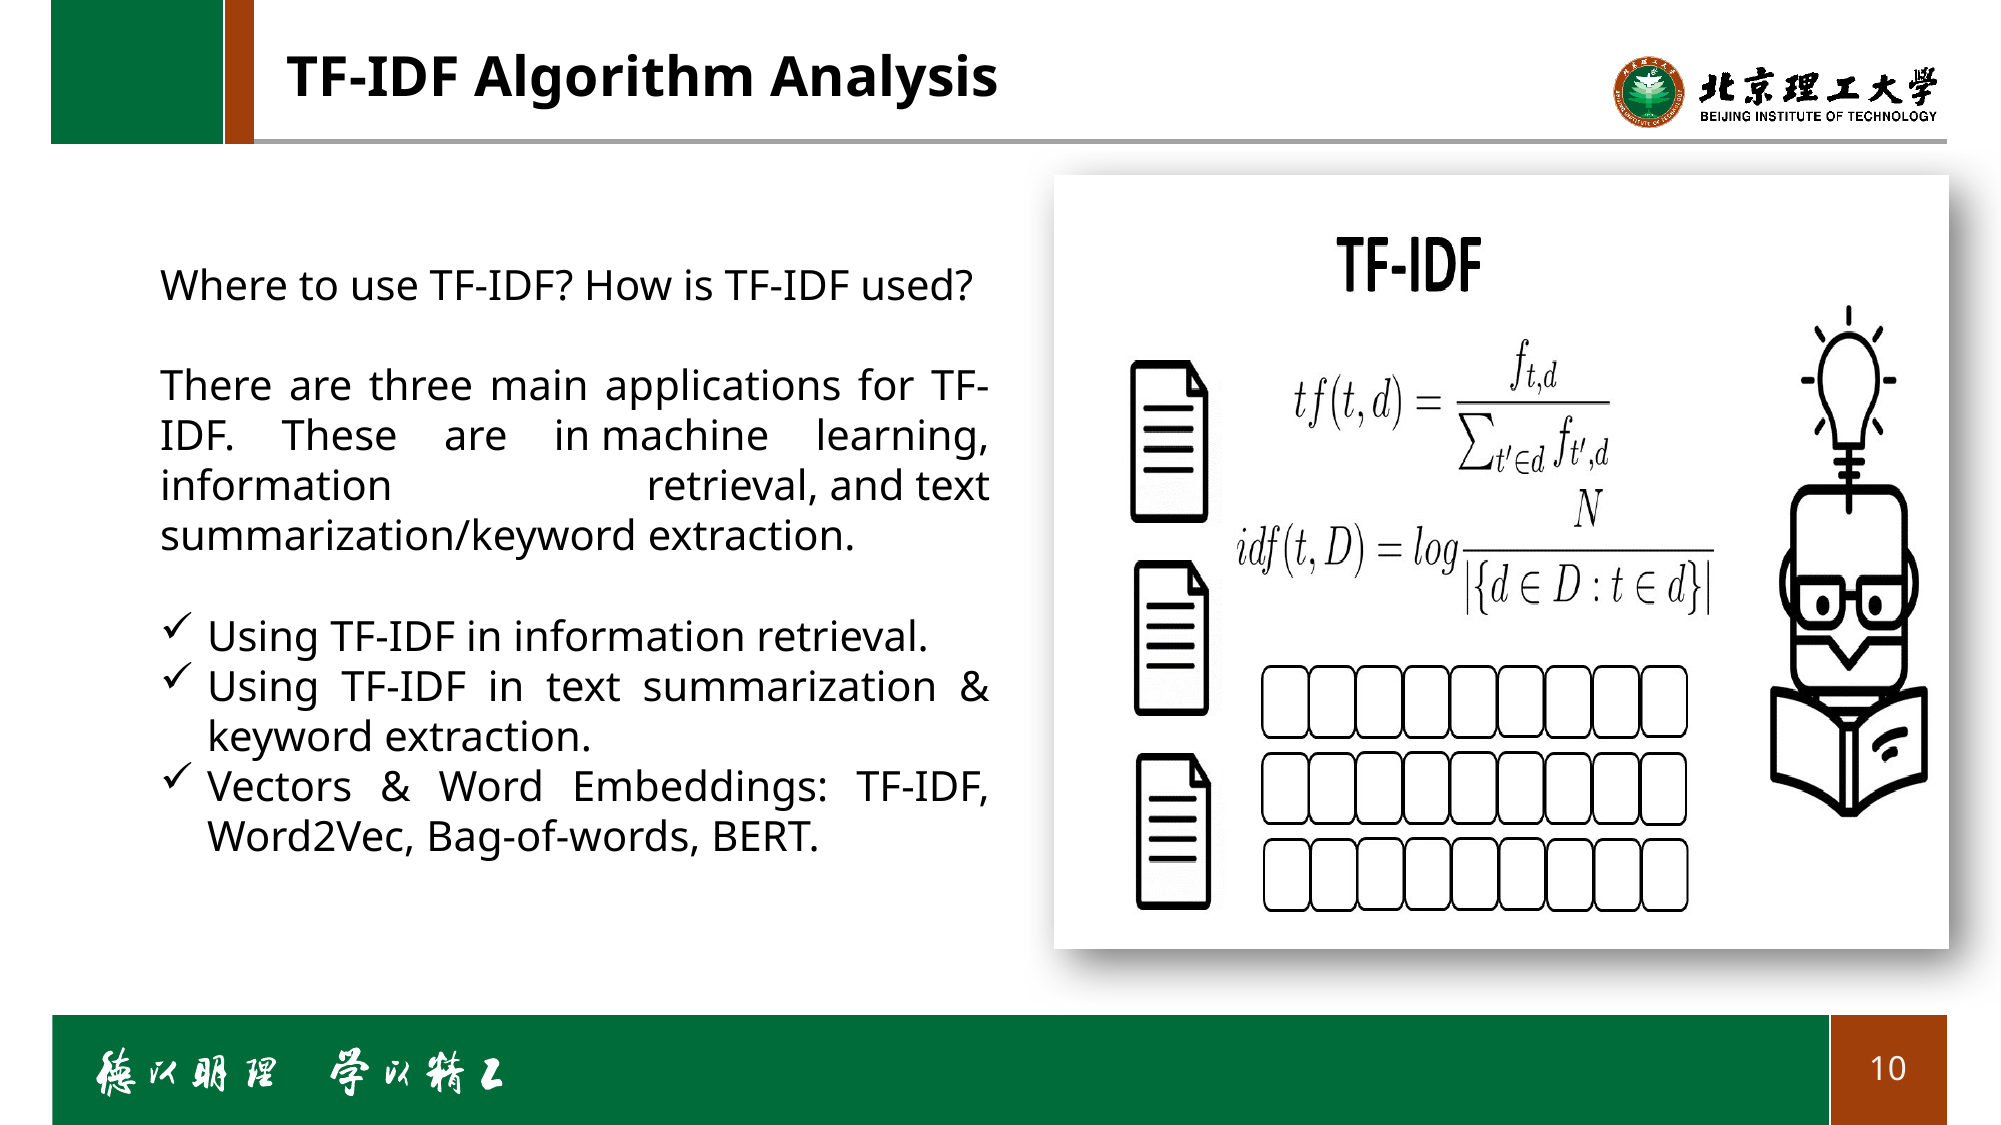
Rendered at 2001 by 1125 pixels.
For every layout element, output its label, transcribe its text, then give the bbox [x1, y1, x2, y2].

text_box Where to use TF-IDF? How is TF-IDF used? There are three main applications for TF-IDF. These are in machine learning, information retrieval, and text summarization/keyword extraction. Using TF-IDF in information retrieval. Using TF-IDF in text summarization & keyword extraction. Vectors & Word Embeddings: TF-IDF, Word2Vec, Bag-of-words, BERT. [145, 251, 1005, 867]
picture [1613, 56, 1937, 128]
text_box TF-IDF Algorithm Analysis [272, 33, 1016, 115]
picture [1054, 175, 1949, 949]
